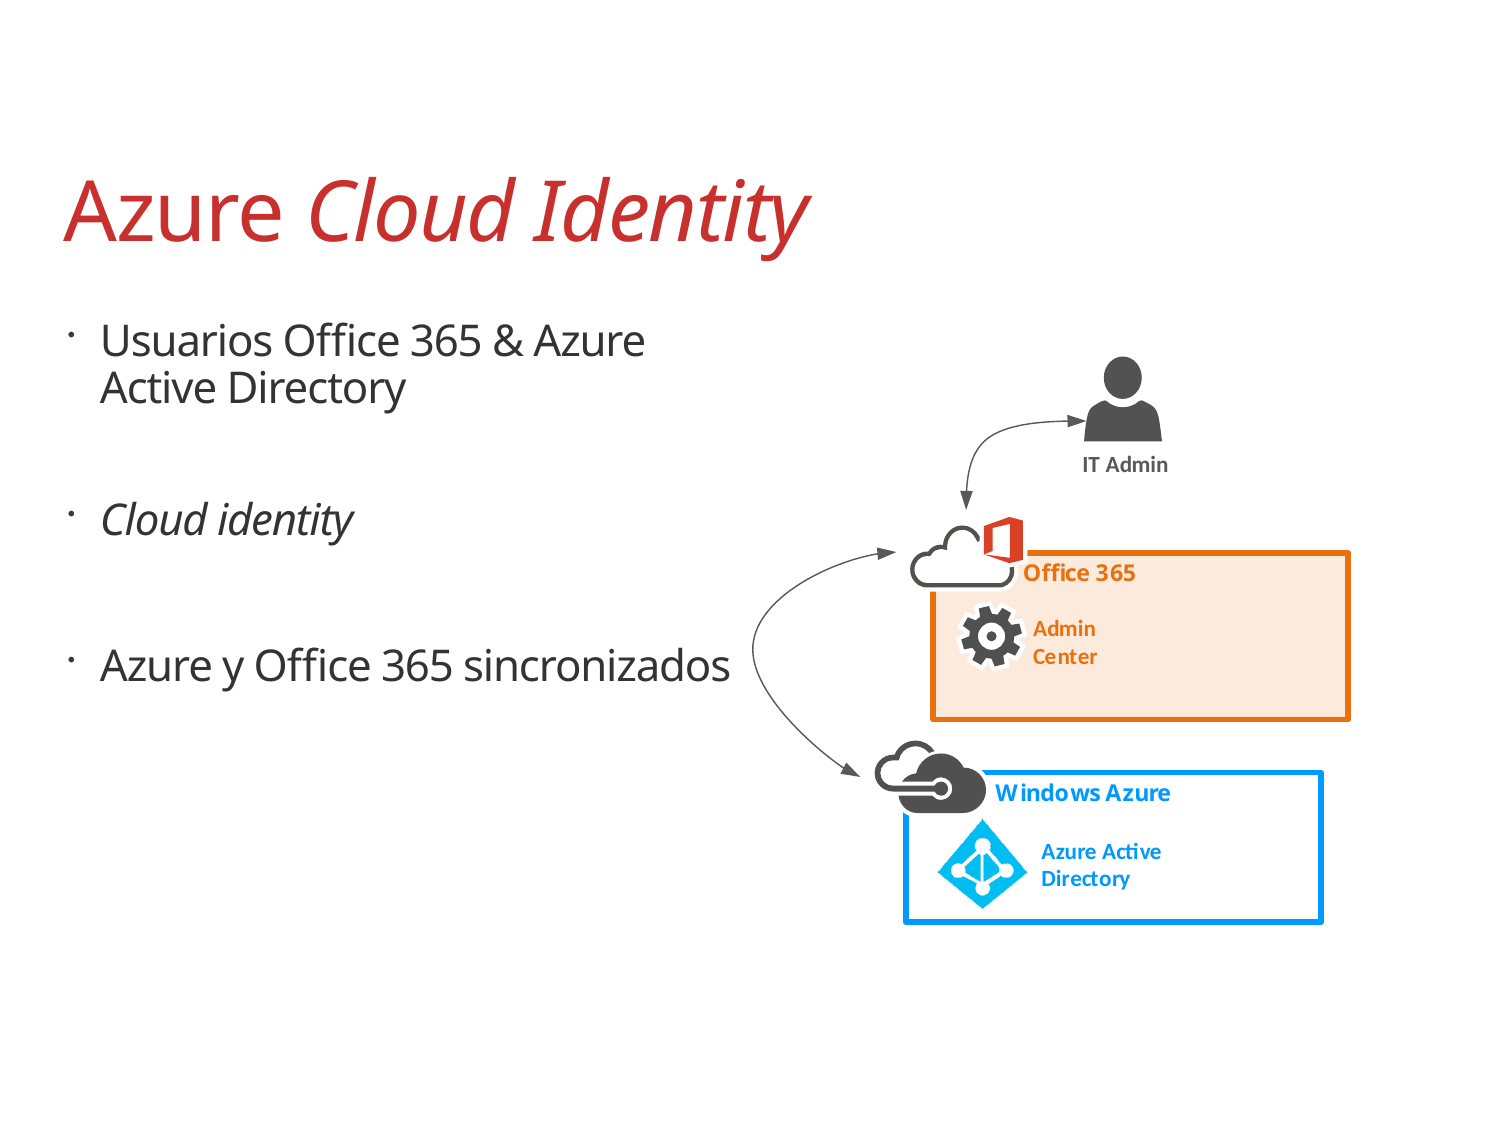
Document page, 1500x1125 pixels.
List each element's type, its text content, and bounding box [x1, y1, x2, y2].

list Usuarios Office 365 & Azure Active Directory Cloud identity Azure y Office 365 sincronizados [64, 318, 750, 855]
title Azure Cloud Identity [63, 168, 1436, 261]
picture [749, 347, 1352, 926]
